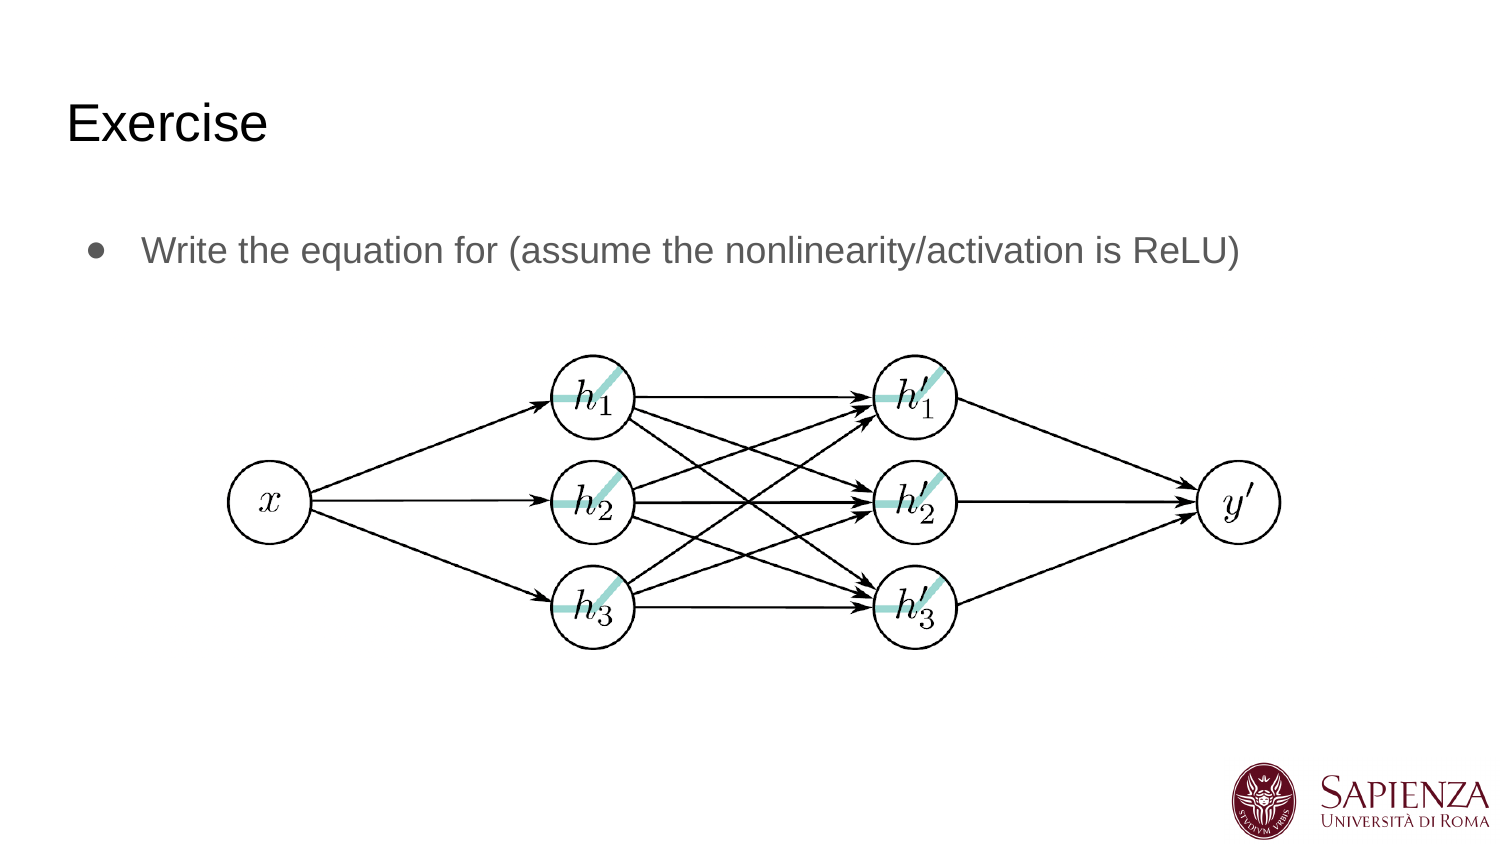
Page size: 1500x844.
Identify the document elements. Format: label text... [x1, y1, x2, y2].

text_box Write the equation for (assume the nonlinearity/activation is ReLU) [51, 188, 1449, 802]
text_box Exercise [51, 72, 1449, 167]
picture [112, 327, 1388, 664]
picture [1224, 757, 1500, 844]
